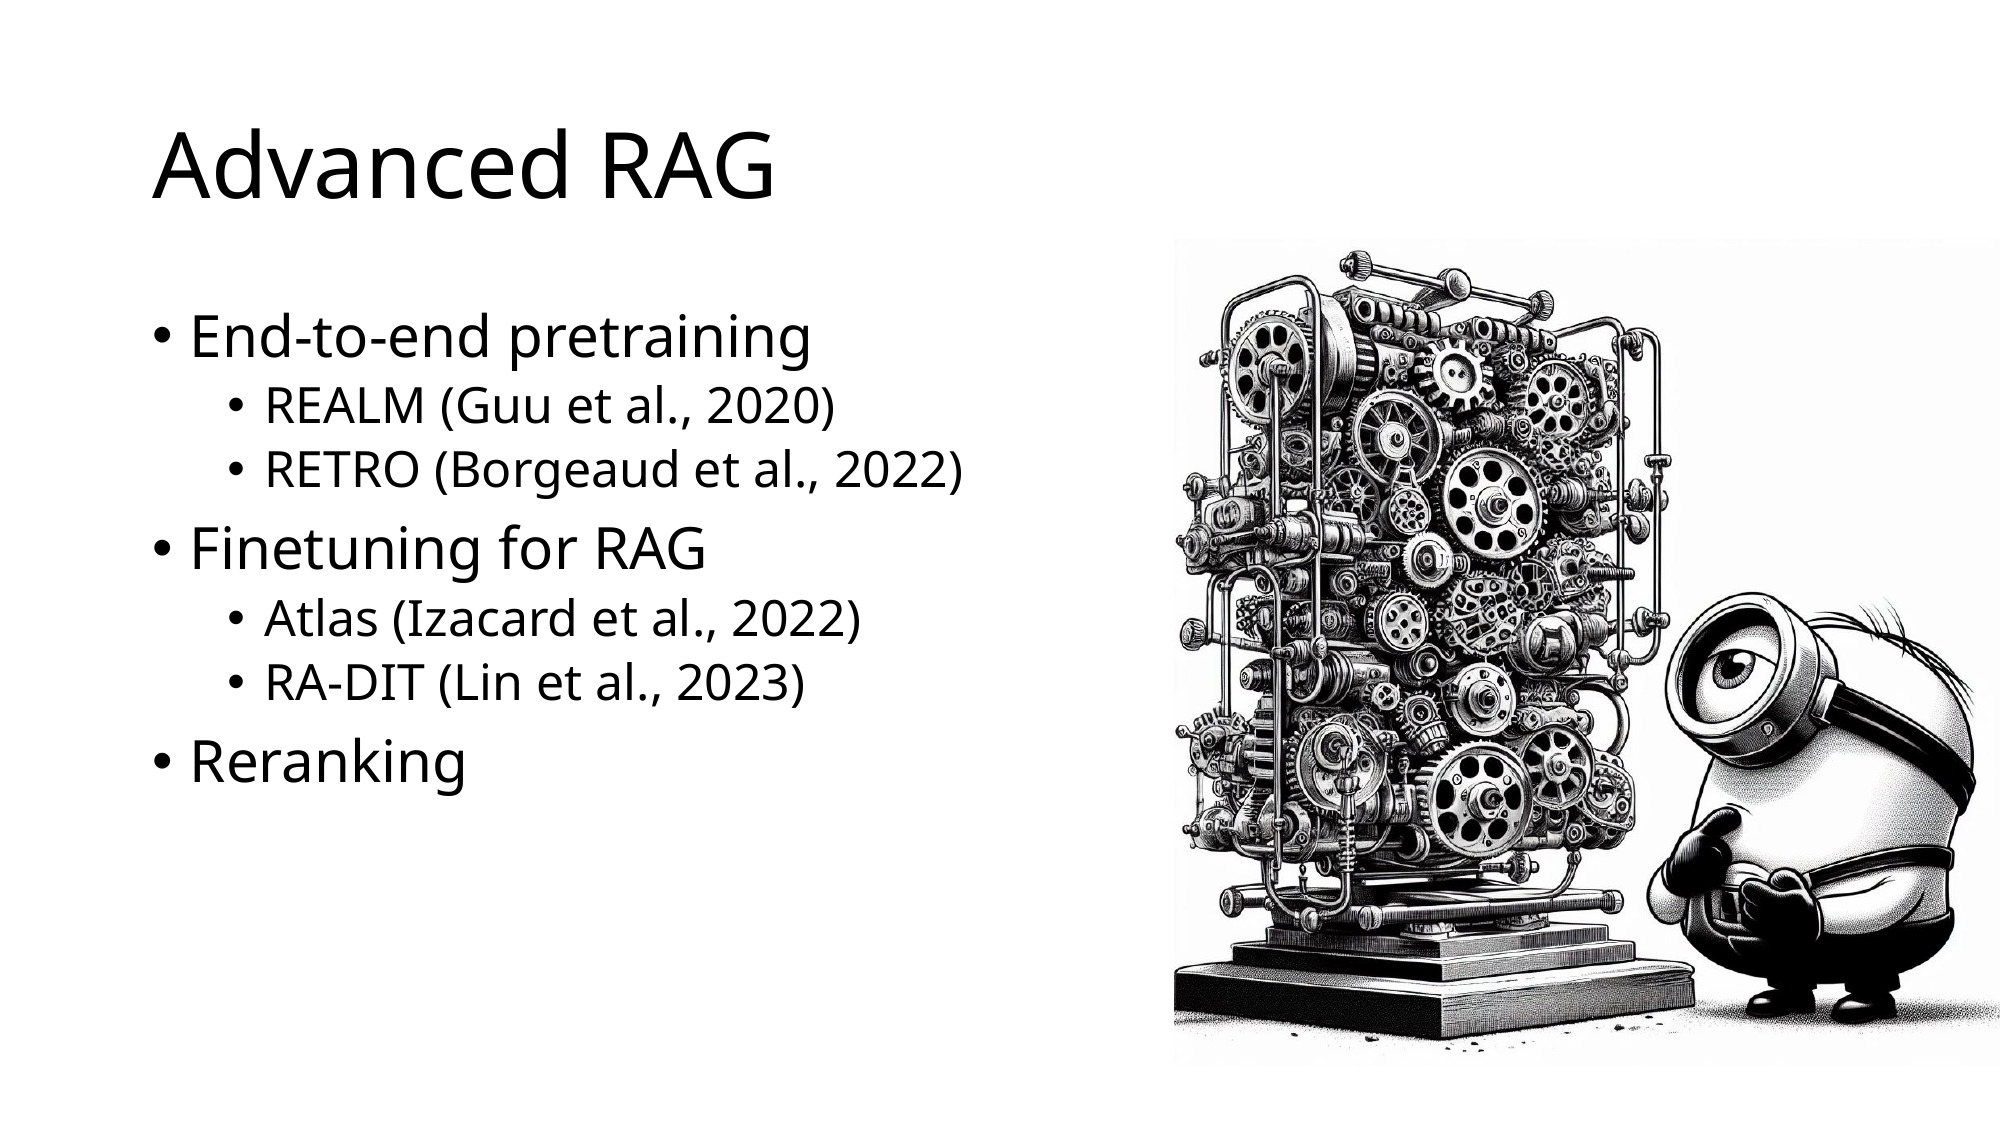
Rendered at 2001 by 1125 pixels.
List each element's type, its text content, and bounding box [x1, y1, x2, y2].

list End-to-end pretraining REALM (Guu et al., 2020) RETRO (Borgeaud et al., 2022) Finetuning for RAG Atlas (Izacard et al., 2022) RA-DIT (Lin et al., 2023) Reranking [137, 299, 1173, 1014]
title Advanced RAG [137, 59, 1863, 278]
picture [1173, 239, 2000, 1066]
